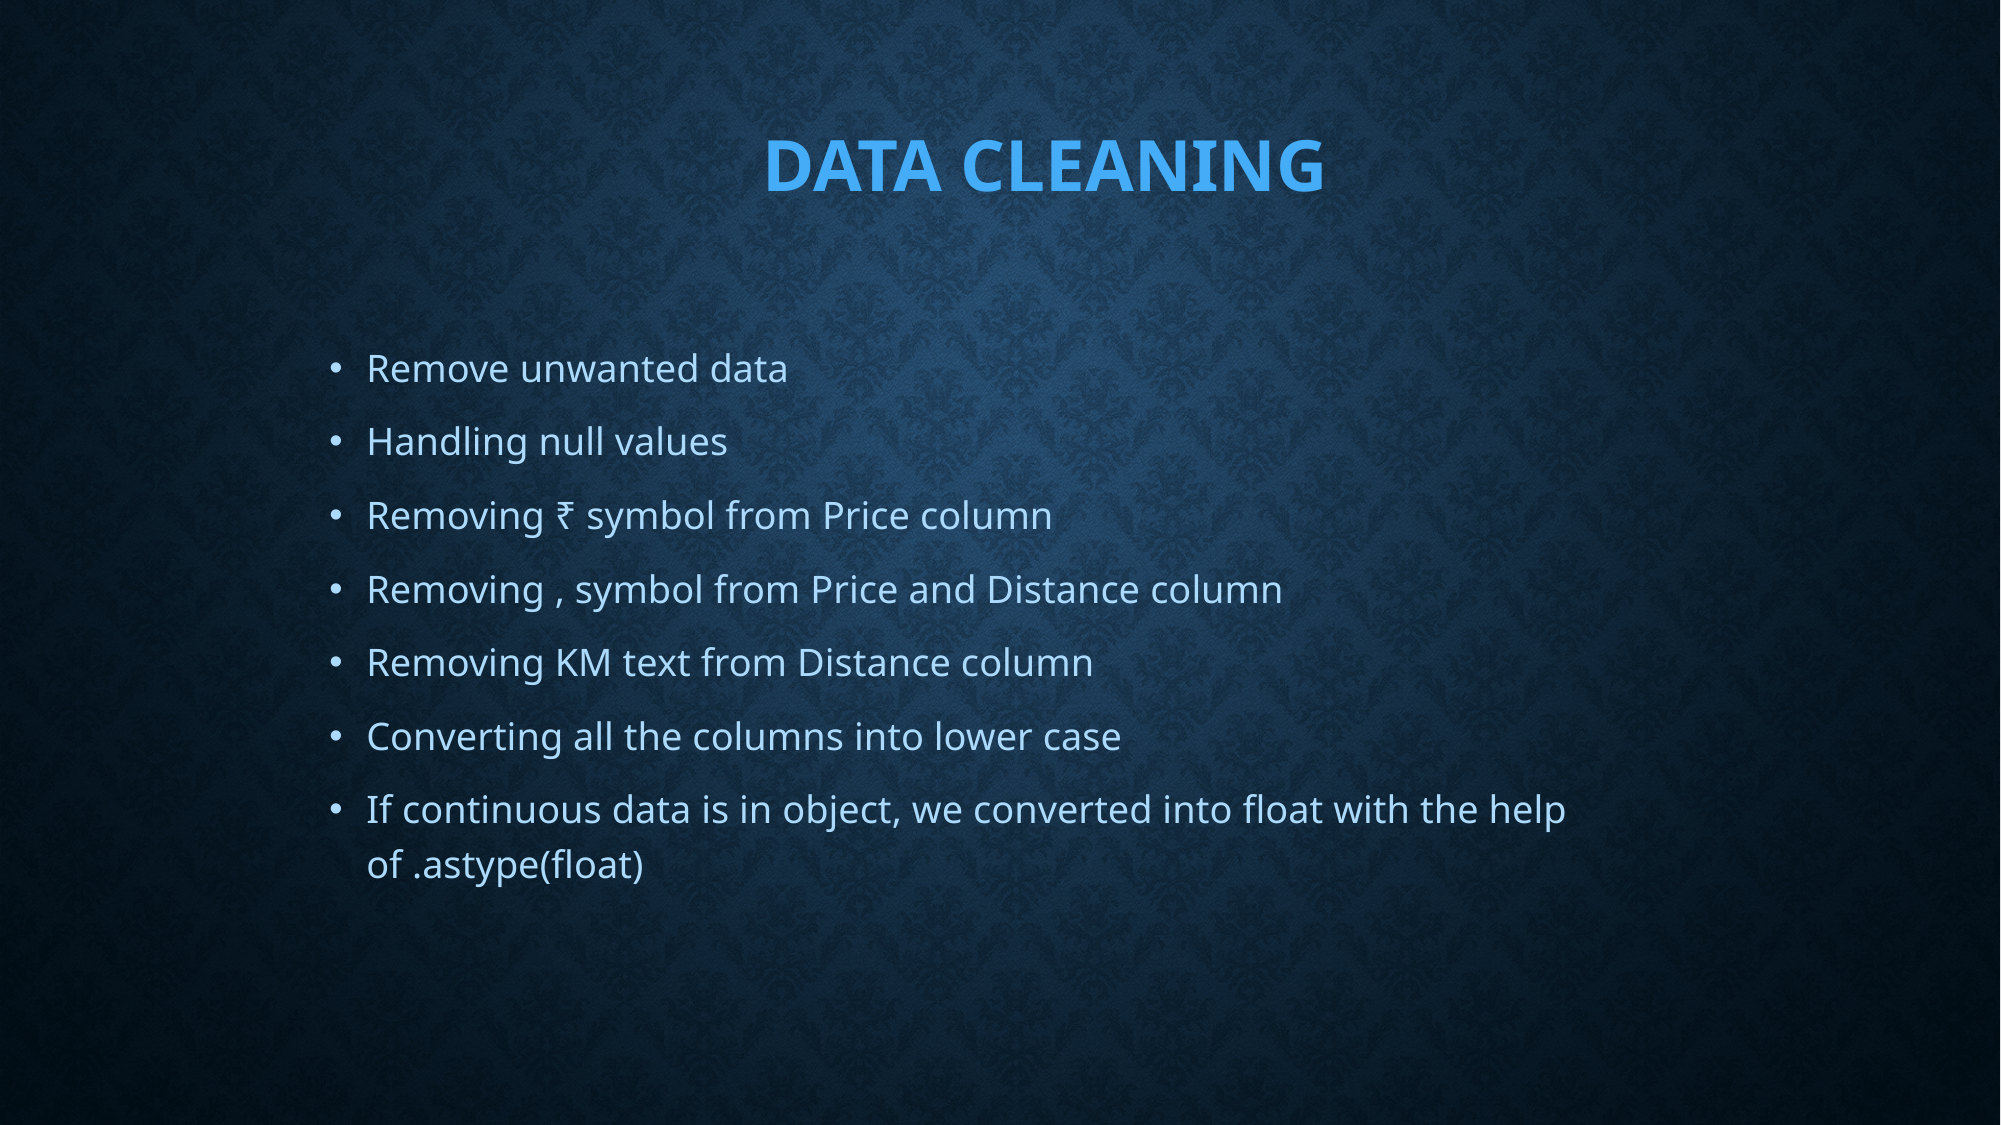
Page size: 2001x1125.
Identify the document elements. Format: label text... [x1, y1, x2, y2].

title DATA CLEANING [314, 113, 1777, 224]
list Remove unwanted data Handling null values Removing ₹ symbol from Price column Removing , symbol from Price and Distance column Removing KM text from Distance column Converting all the columns into lower case If continuous data is in object, we converted into float with the help of .astype(float) [314, 327, 1777, 900]
